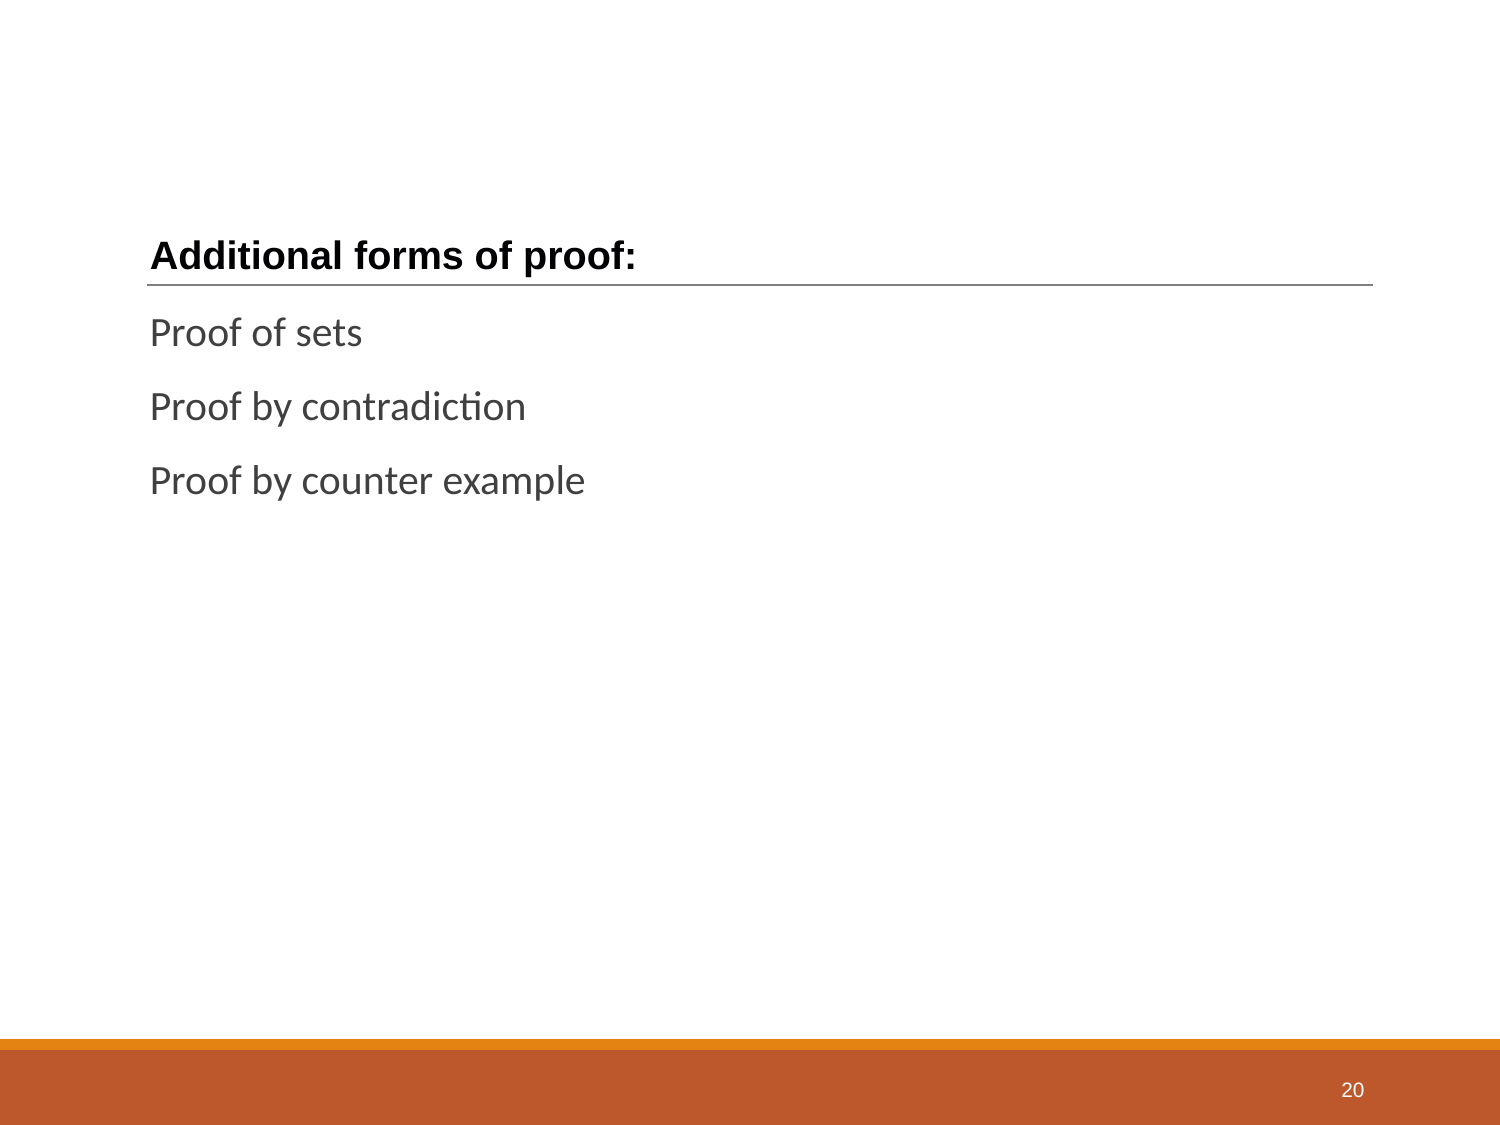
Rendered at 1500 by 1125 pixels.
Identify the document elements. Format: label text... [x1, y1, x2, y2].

list Proof of sets Proof by contradiction Proof by counter example [134, 302, 1373, 963]
title Additional forms of proof: [134, 47, 1373, 285]
text_box 20 [1217, 1059, 1380, 1120]
